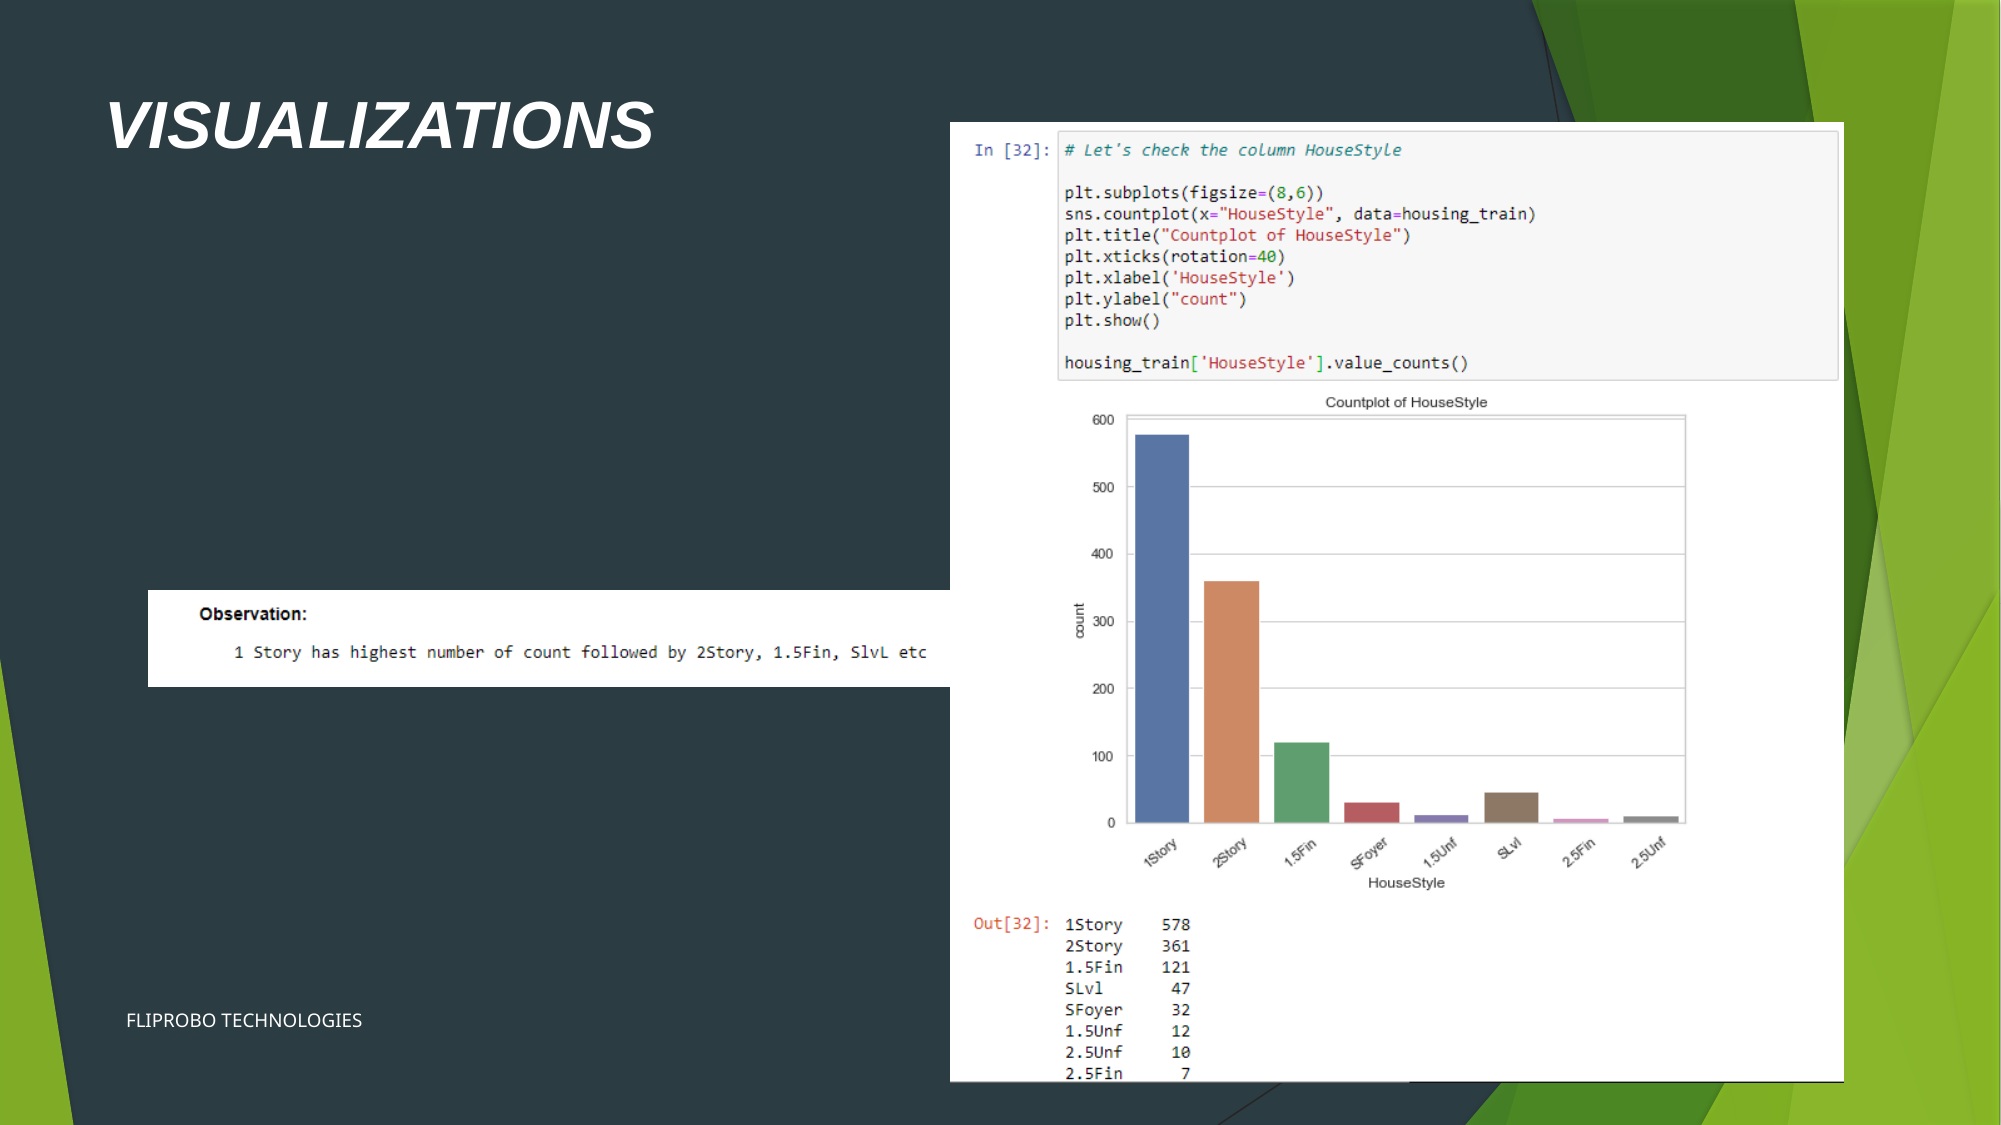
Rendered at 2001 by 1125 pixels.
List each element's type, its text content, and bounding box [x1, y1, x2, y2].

footer FLIPROBO TECHNOLOGIES [111, 991, 945, 1051]
text_box VISUALIZATIONS [89, 74, 1673, 170]
picture [147, 122, 1844, 1084]
